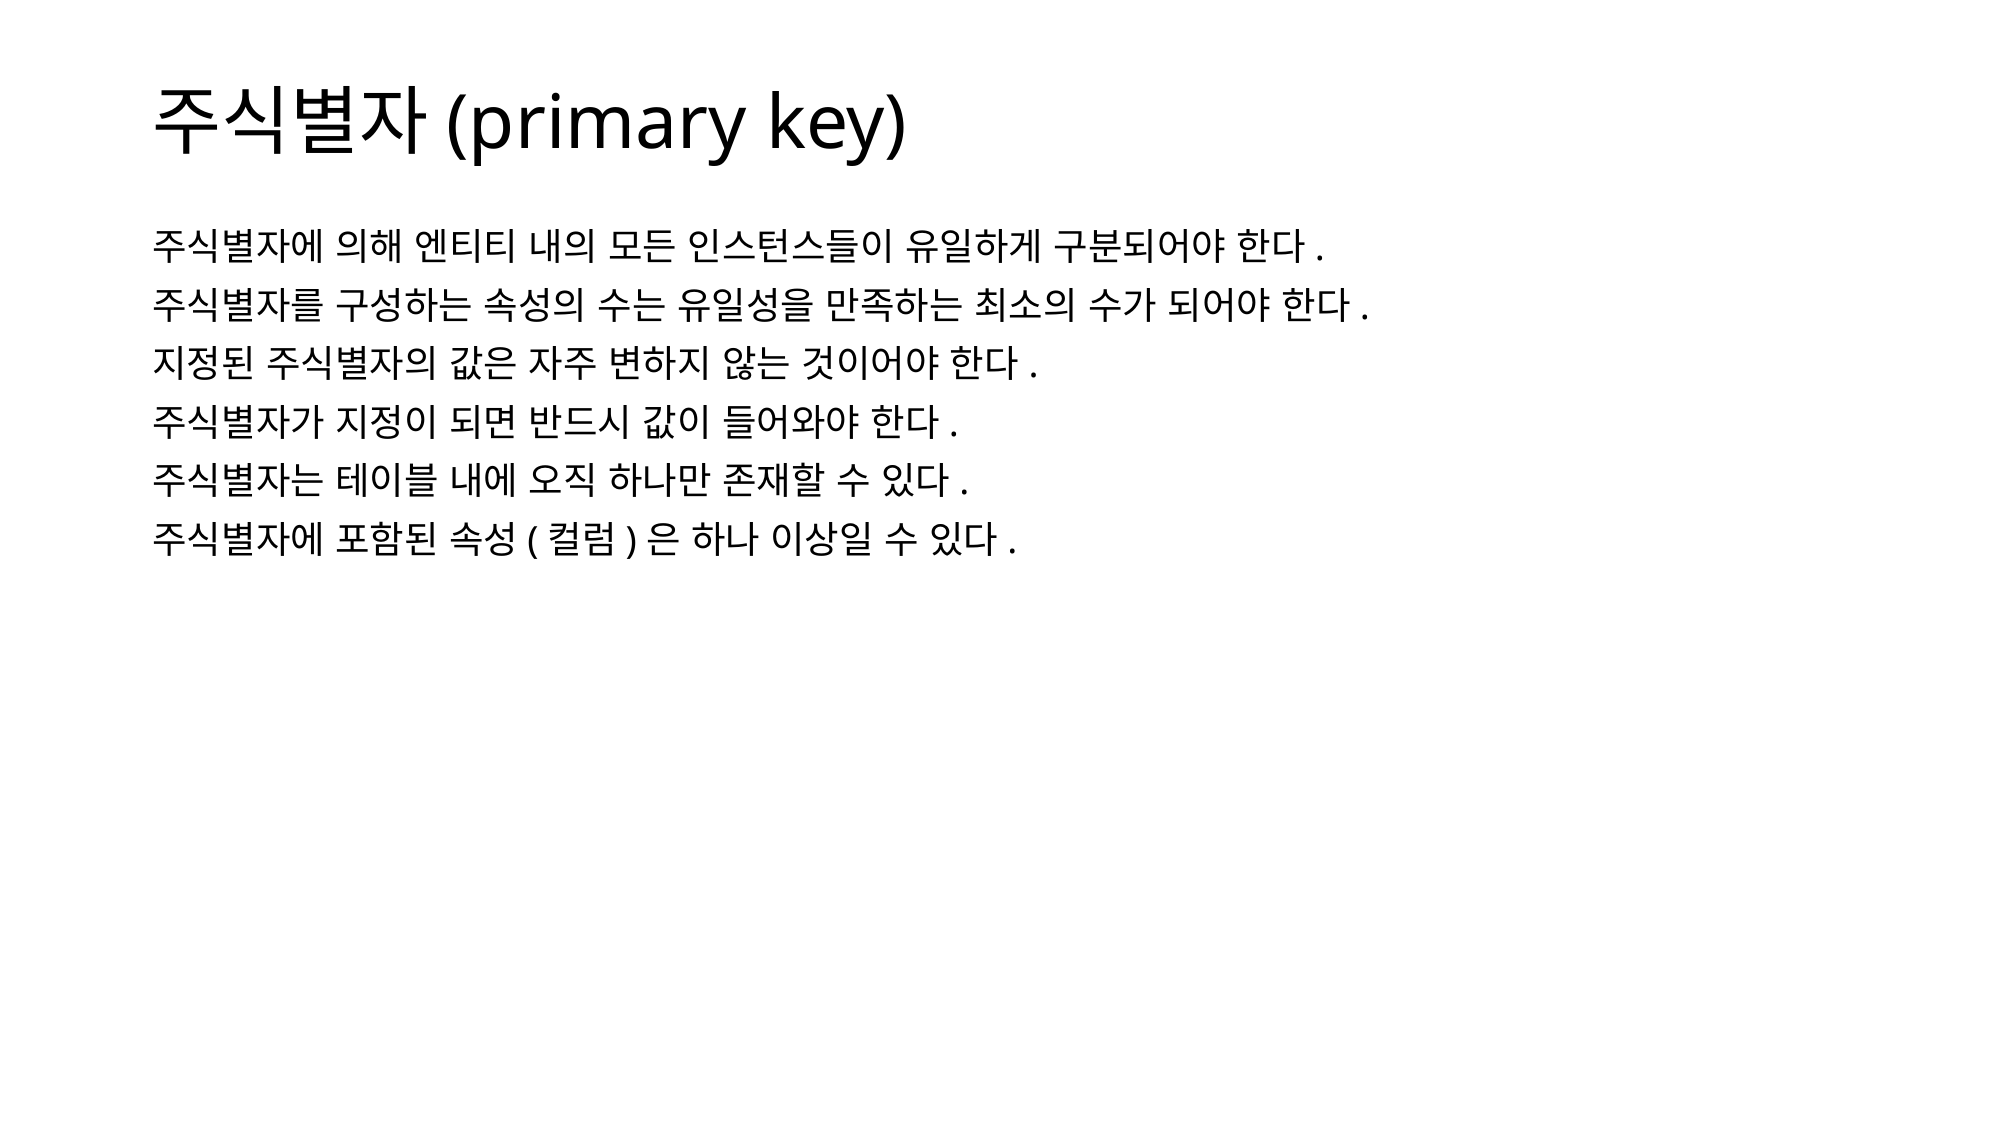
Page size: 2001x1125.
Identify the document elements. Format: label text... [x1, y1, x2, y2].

list 주식별자에 의해 엔티티 내의 모든 인스턴스들이 유일하게 구분되어야 한다. 주식별자를 구성하는 속성의 수는 유일성을 만족하는 최소의 수가 되어야 한다. 지정된 주식별자의 값은 자주 변하지 않는 것이어야 한다. 주식별자가 지정이 되면 반드시 값이 들어와야 한다. 주식별자는 테이블 내에 오직 하나만 존재할 수 있다. 주식별자에 포함된 속성(컬럼)은 하나 이상일 수 있다. [137, 202, 1863, 1014]
title 주식별자(primary key) [137, 59, 1863, 189]
